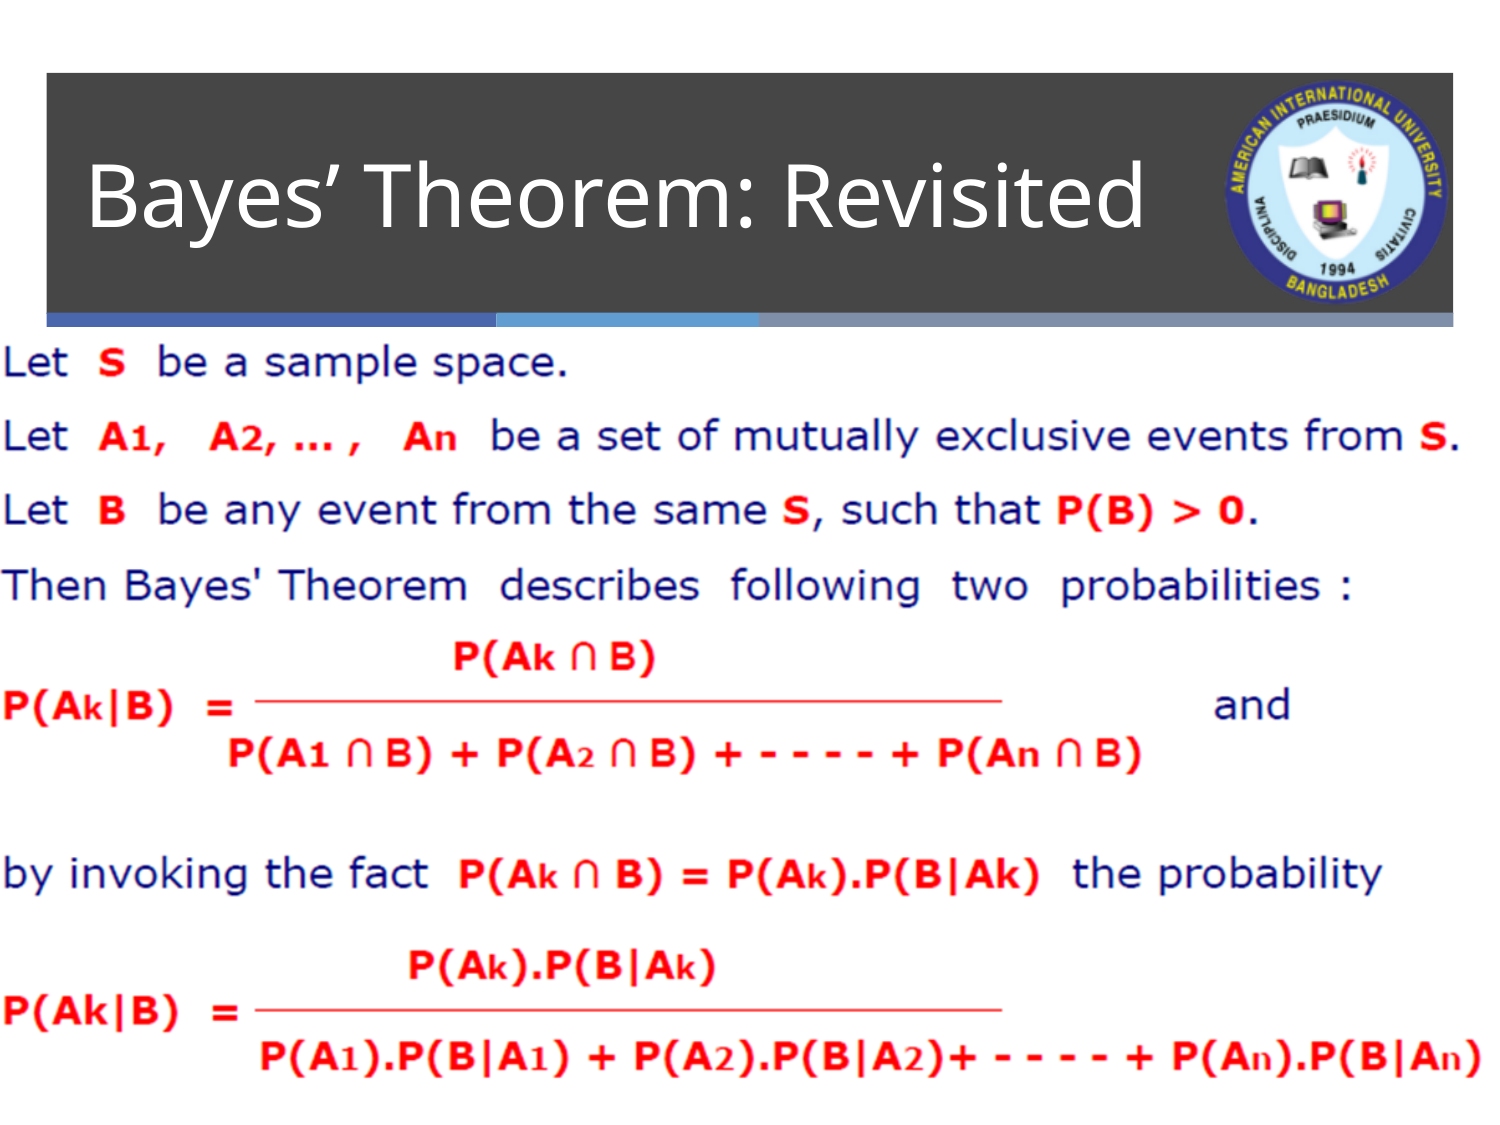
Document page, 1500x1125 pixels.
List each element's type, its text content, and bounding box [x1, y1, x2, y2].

picture [1220, 75, 1454, 310]
picture [0, 327, 1500, 1125]
title Bayes’ Theorem: Revisited [69, 73, 1351, 253]
